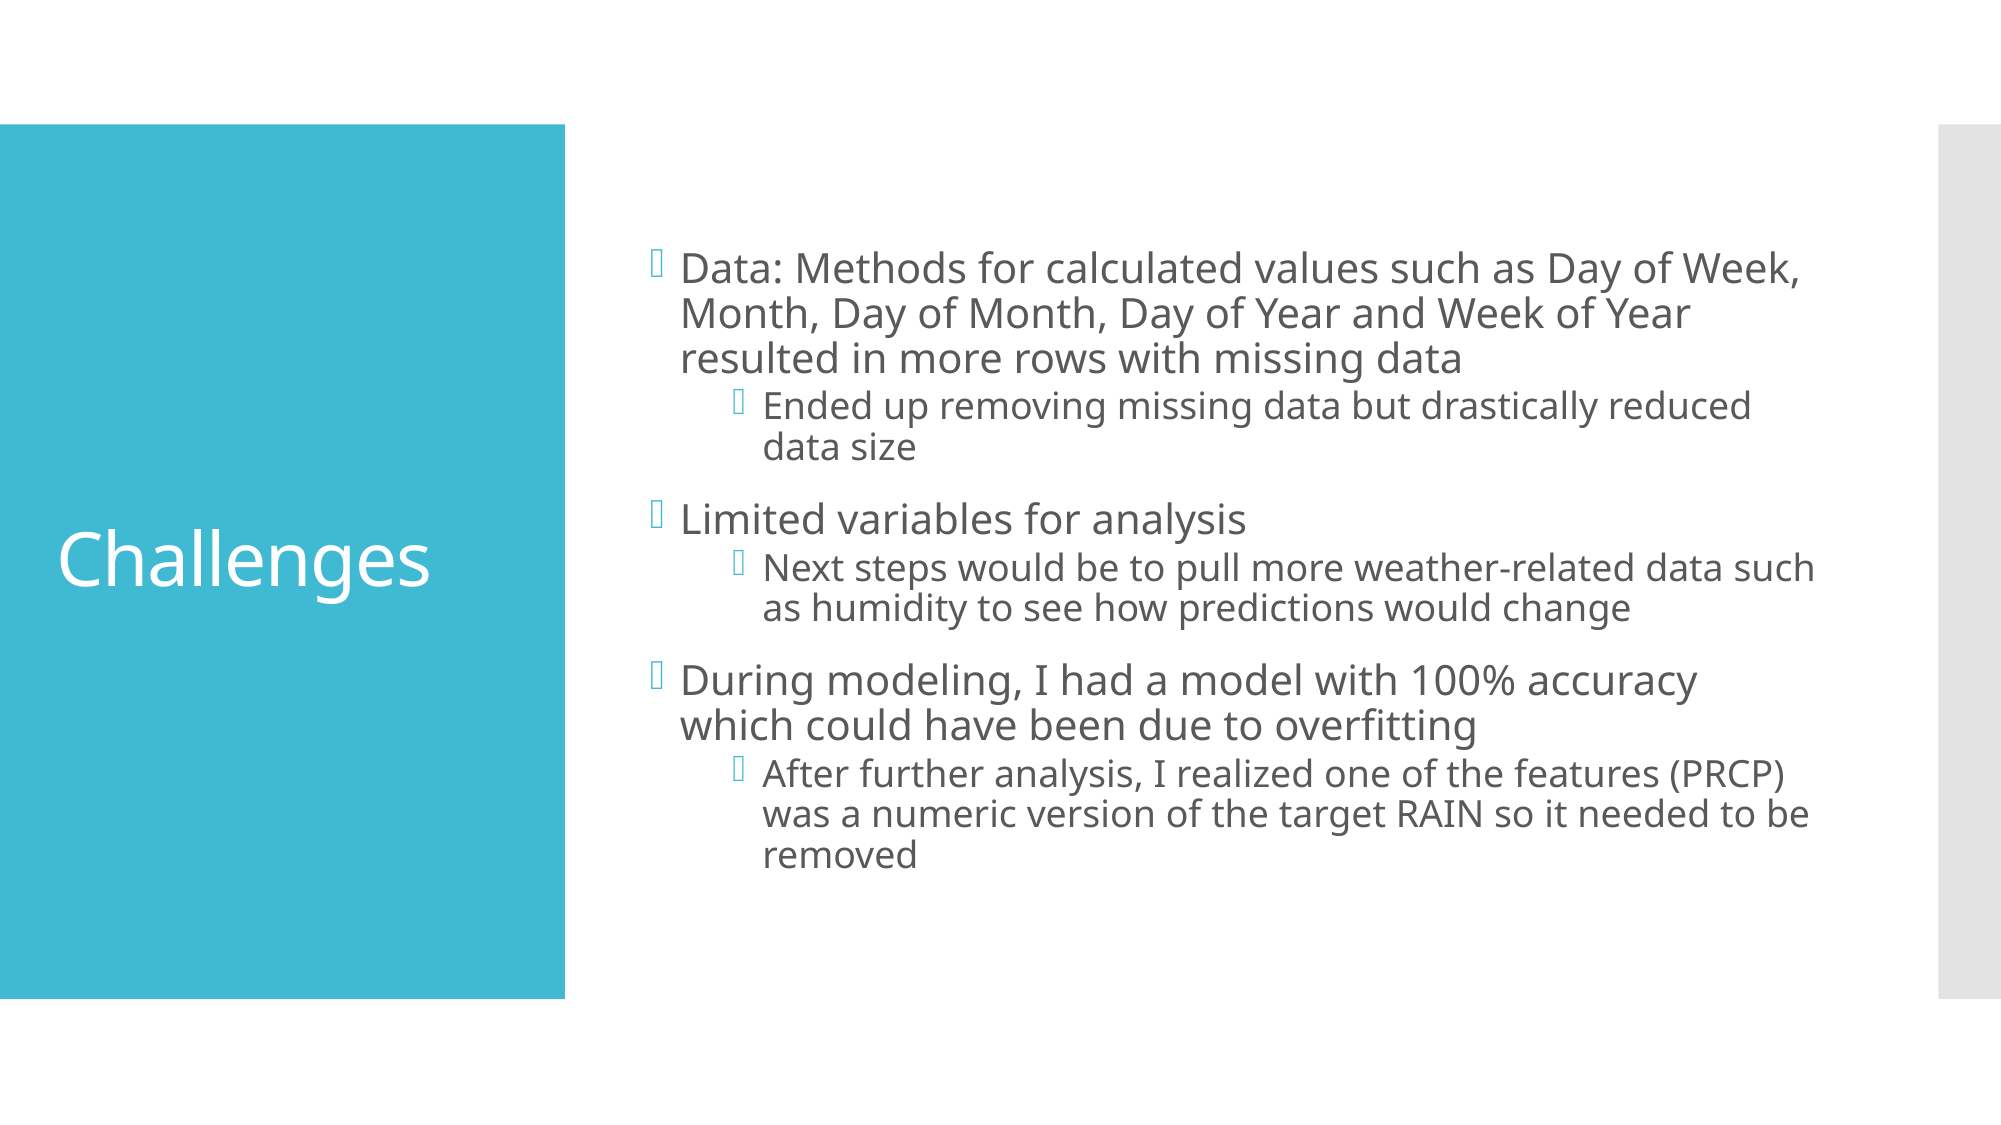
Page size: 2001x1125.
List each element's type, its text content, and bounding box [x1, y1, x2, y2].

title Challenges [41, 184, 525, 940]
list Data: Methods for calculated values such as Day of Week, Month, Day of Month, Day of Year and Week of Year resulted in more rows with missing data Ended up removing missing data but drastically reduced data size Limited variables for analysis Next steps would be to pull more weather-related data such as humidity to see how predictions would change During modeling, I had a model with 100% accuracy which could have been due to overfitting After further analysis, I realized one of the features (PRCP) was a numeric version of the target RAIN so it needed to be removed [634, 141, 1835, 982]
